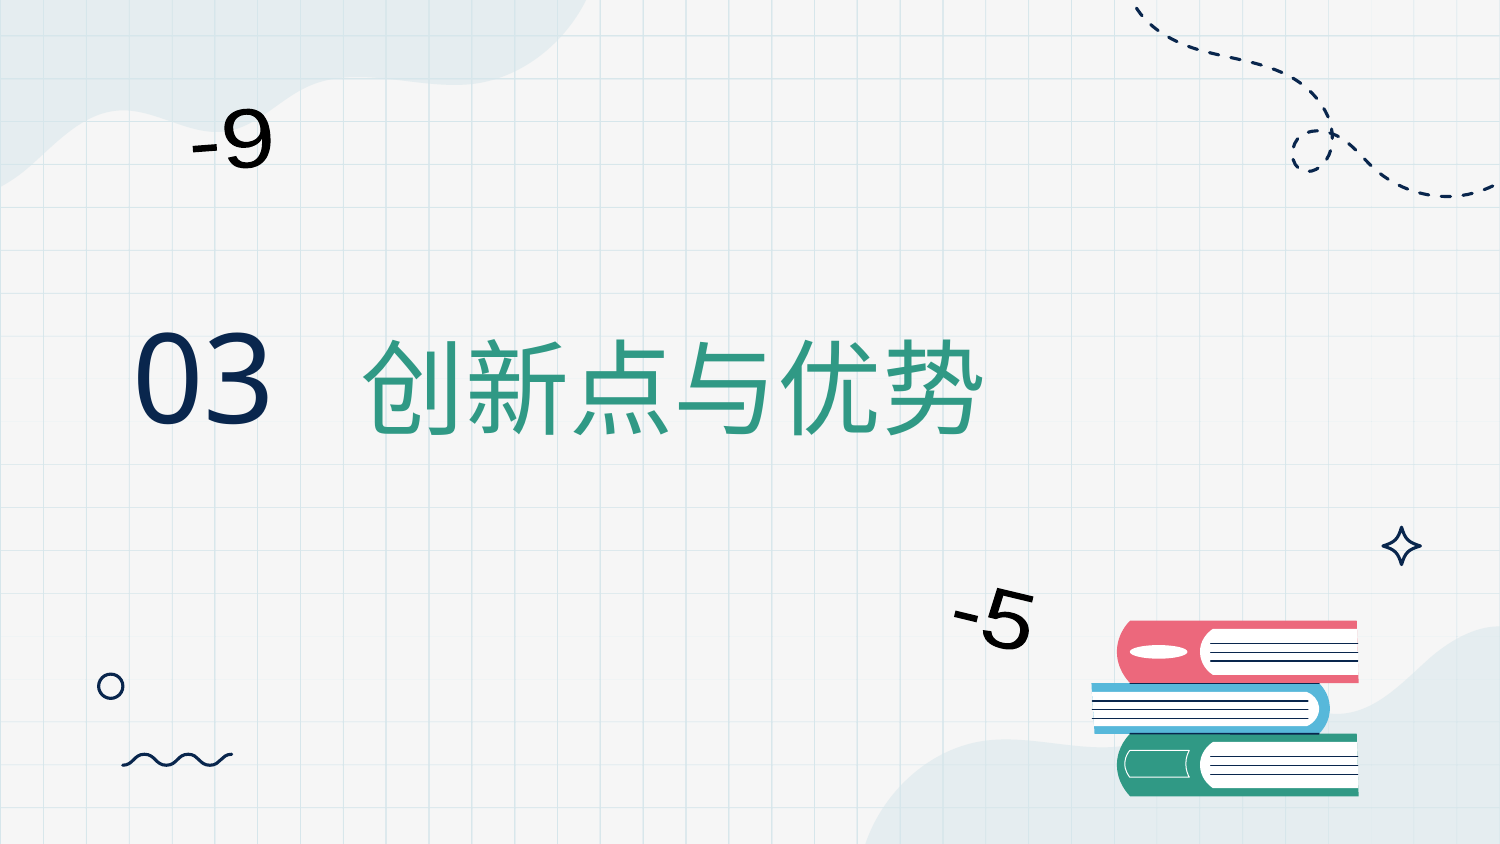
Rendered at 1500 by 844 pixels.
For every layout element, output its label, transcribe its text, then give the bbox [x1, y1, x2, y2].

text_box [98, 673, 233, 766]
picture [0, 0, 1500, 844]
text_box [1091, 620, 1359, 797]
title 创新点与优势 [345, 308, 1383, 467]
title 03 [116, 283, 341, 467]
